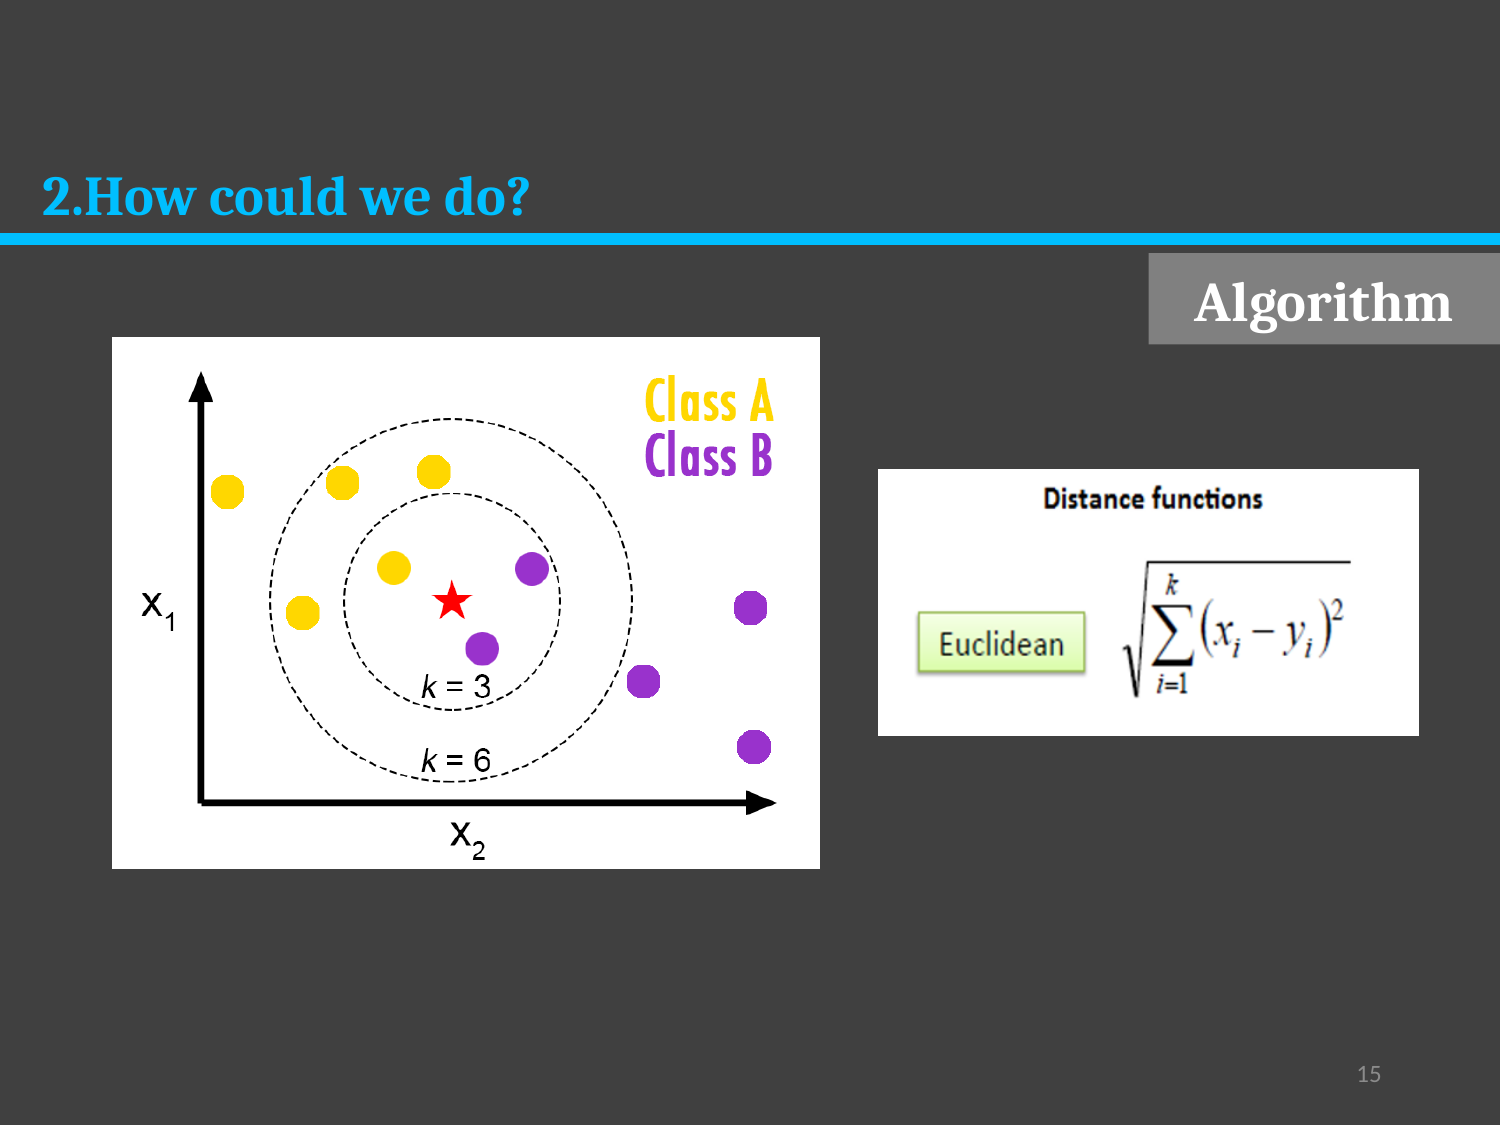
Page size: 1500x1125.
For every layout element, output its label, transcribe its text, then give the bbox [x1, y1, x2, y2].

text_box 2.How could we do? [0, 240, 576, 245]
slide_number 15 [1059, 1042, 1397, 1103]
picture [878, 469, 1419, 736]
text_box Algorithm [1148, 252, 1500, 345]
picture [111, 337, 820, 869]
text_box 2.How could we do? [0, 140, 576, 238]
